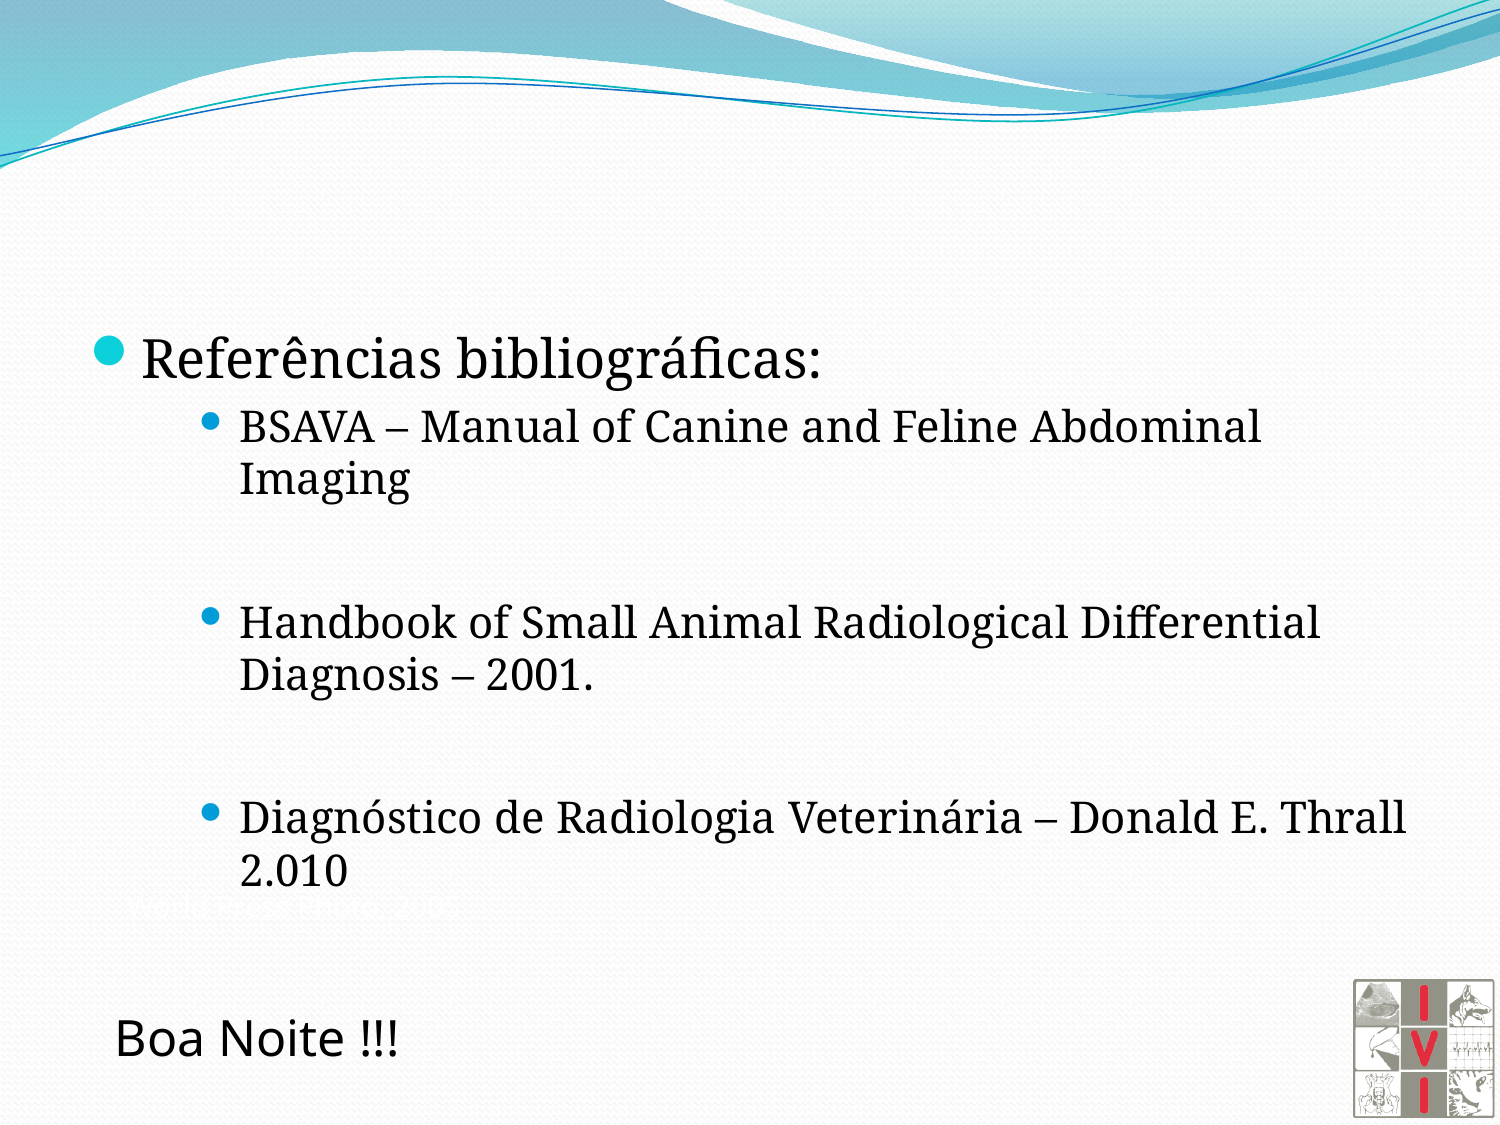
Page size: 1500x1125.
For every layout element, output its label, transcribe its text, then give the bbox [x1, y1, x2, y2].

list Referências bibliográficas: BSAVA – Manual of Canine and Feline Abdominal Imaging Handbook of Small Animal Radiological Differential Diagnosis – 2001. Diagnóstico de Radiologia Veterinária – Donald E. Thrall 2.010 [75, 317, 1425, 1038]
picture [1352, 979, 1495, 1118]
text_box Boa Noite !!! [100, 1038, 455, 1075]
